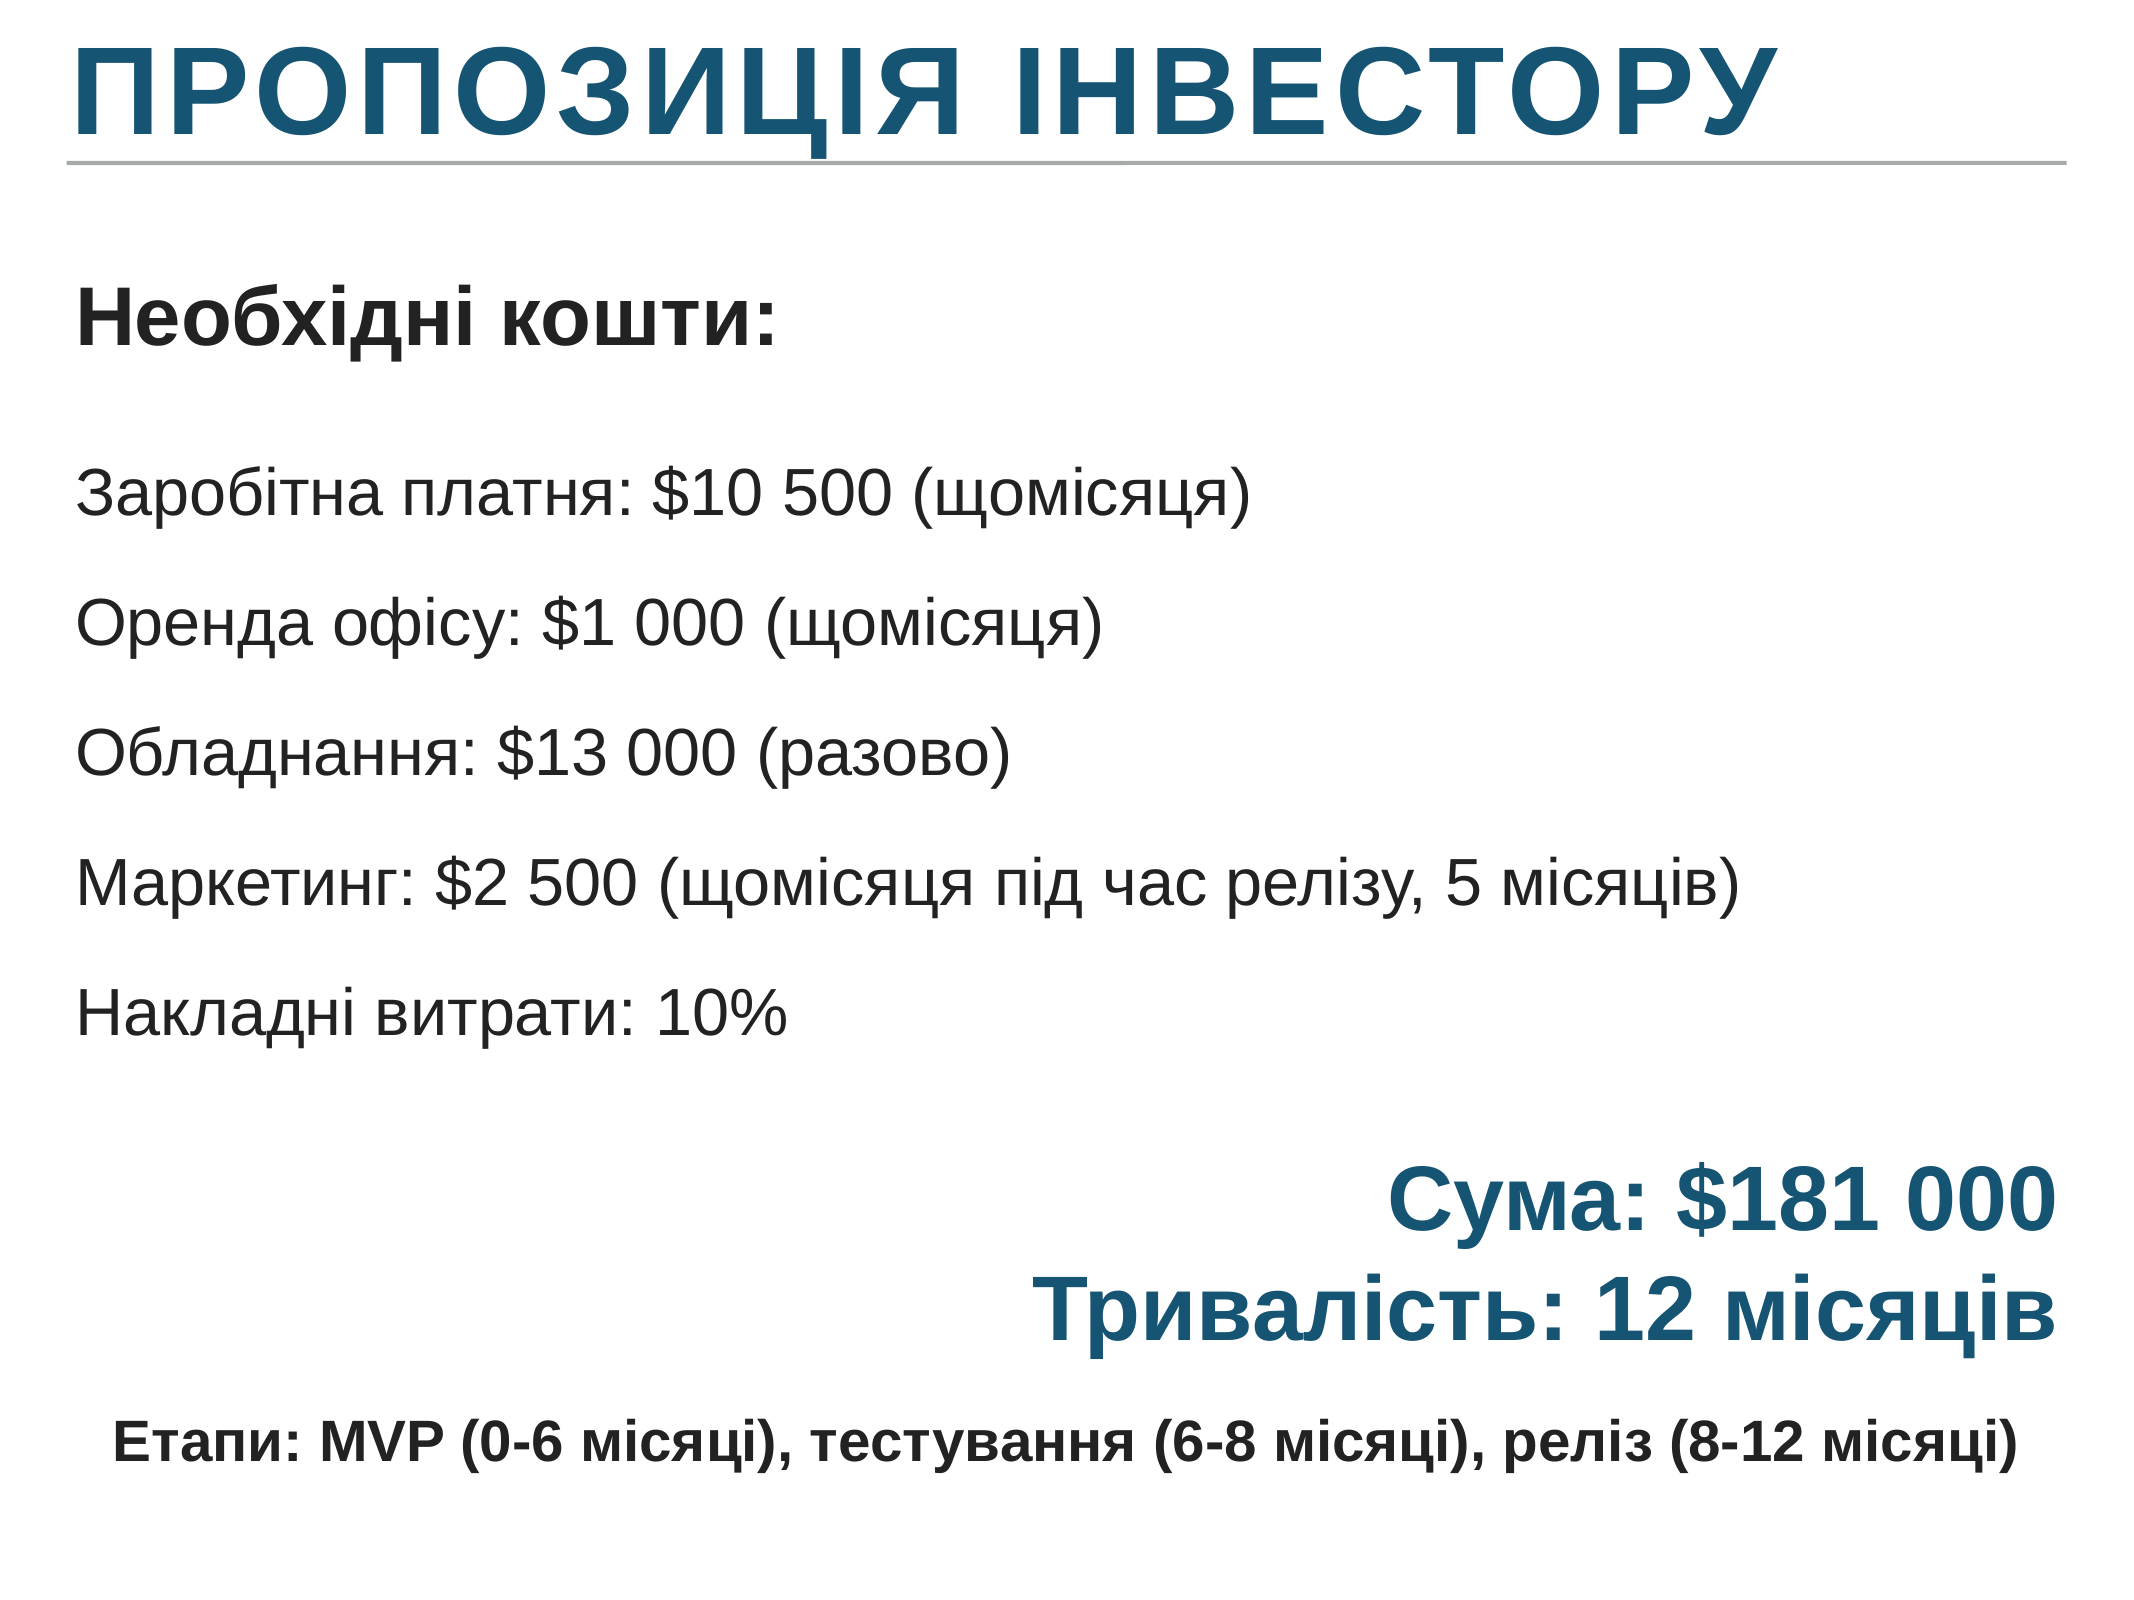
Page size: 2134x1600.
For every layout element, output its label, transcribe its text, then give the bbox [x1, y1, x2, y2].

text_box пропозиція інвестору [62, 30, 1896, 167]
text_box Сума: $181 000 Тривалість: 12 місяців Етапи: MVP (0-6 місяці), тестування (6-8 місяці), реліз (8-12 місяці) [66, 1131, 2067, 1481]
list Необхідні кошти: [66, 253, 2068, 386]
text_box Заробітна платня: $10 500 (щомісяця) Оренда офісу: $1 000 (щомісяця) Обладнання: $13 000 (разово) Маркетинг: $2 500 (щомісяця під час релізу, 5 місяців) Накладні витрати: 10% [66, 440, 1808, 1058]
